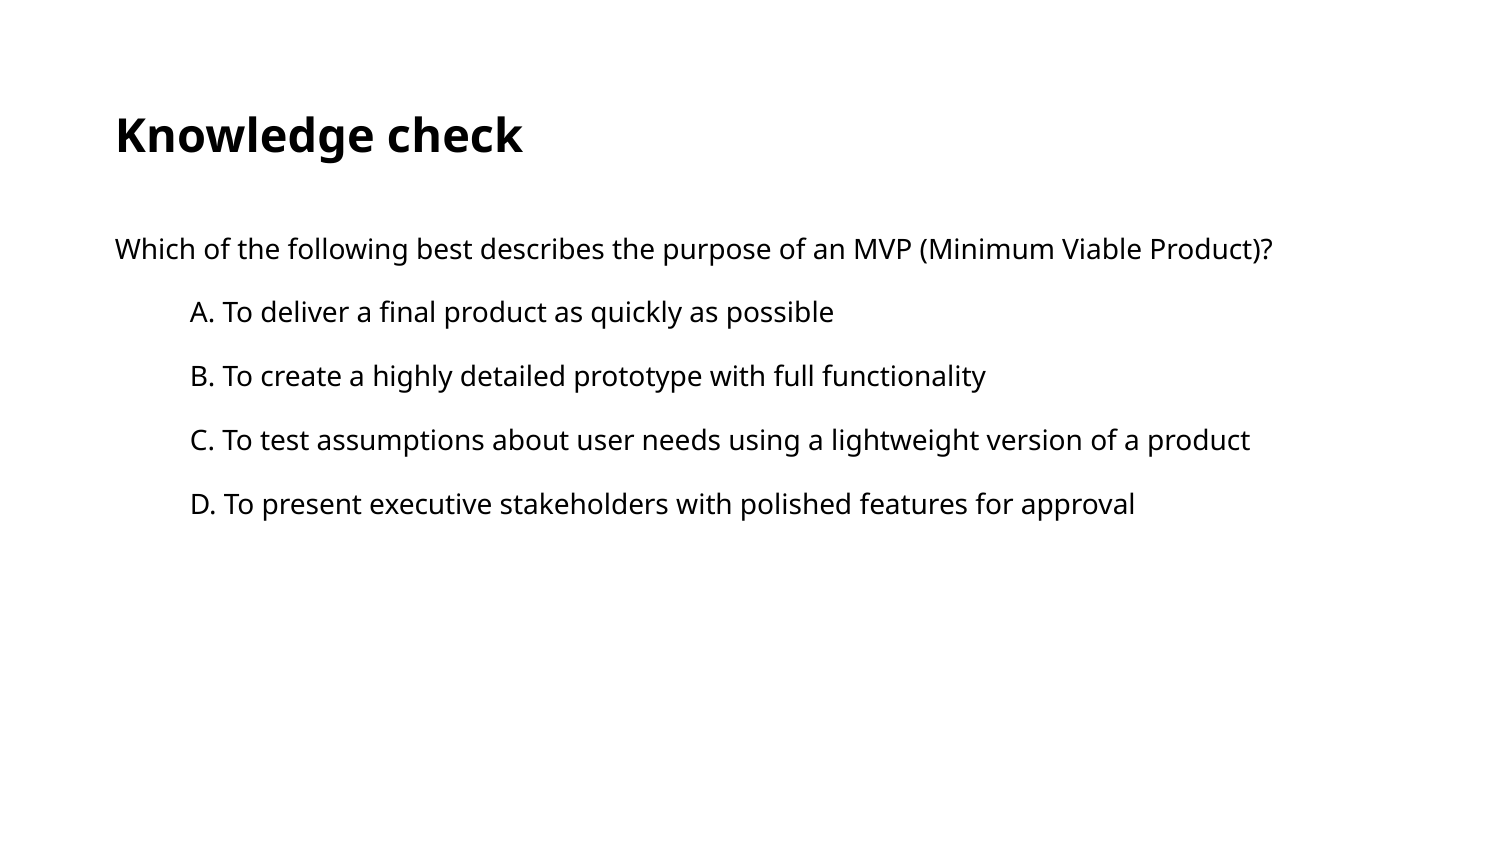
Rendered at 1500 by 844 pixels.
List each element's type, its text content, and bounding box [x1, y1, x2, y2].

title Knowledge check [99, 99, 1239, 157]
text_box [99, 157, 655, 213]
text_box Which of the following best describes the purpose of an MVP (Minimum Viable Product)? A. To deliver a final product as quickly as possible B. To create a highly detailed prototype with full functionality C. To test assumptions about user needs using a lightweight version of a product D. To present executive stakeholders with polished features for approval [99, 260, 1396, 549]
